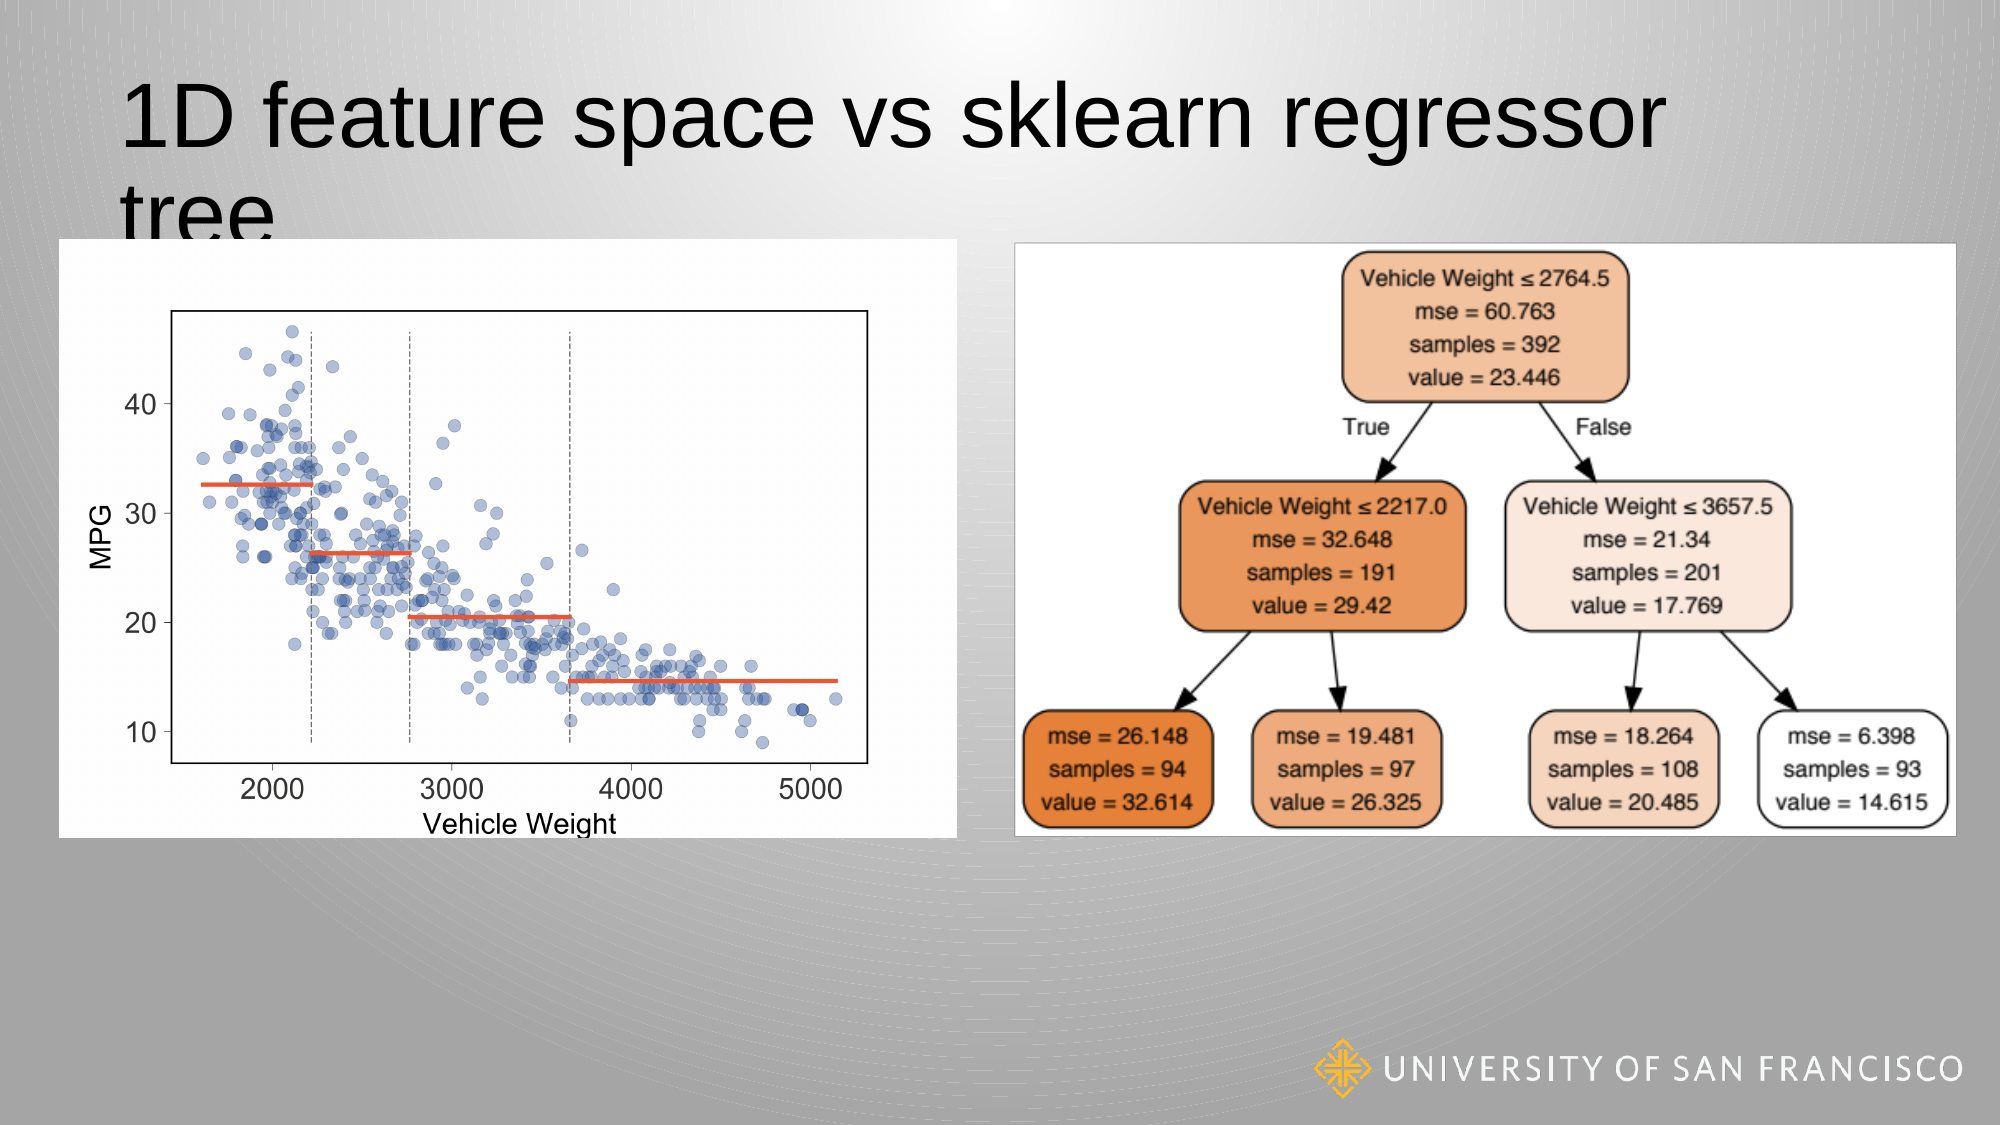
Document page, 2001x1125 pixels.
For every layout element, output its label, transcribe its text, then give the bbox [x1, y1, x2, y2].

picture [59, 164, 2000, 912]
title 1D feature space vs sklearn regressor tree [104, 58, 1868, 239]
